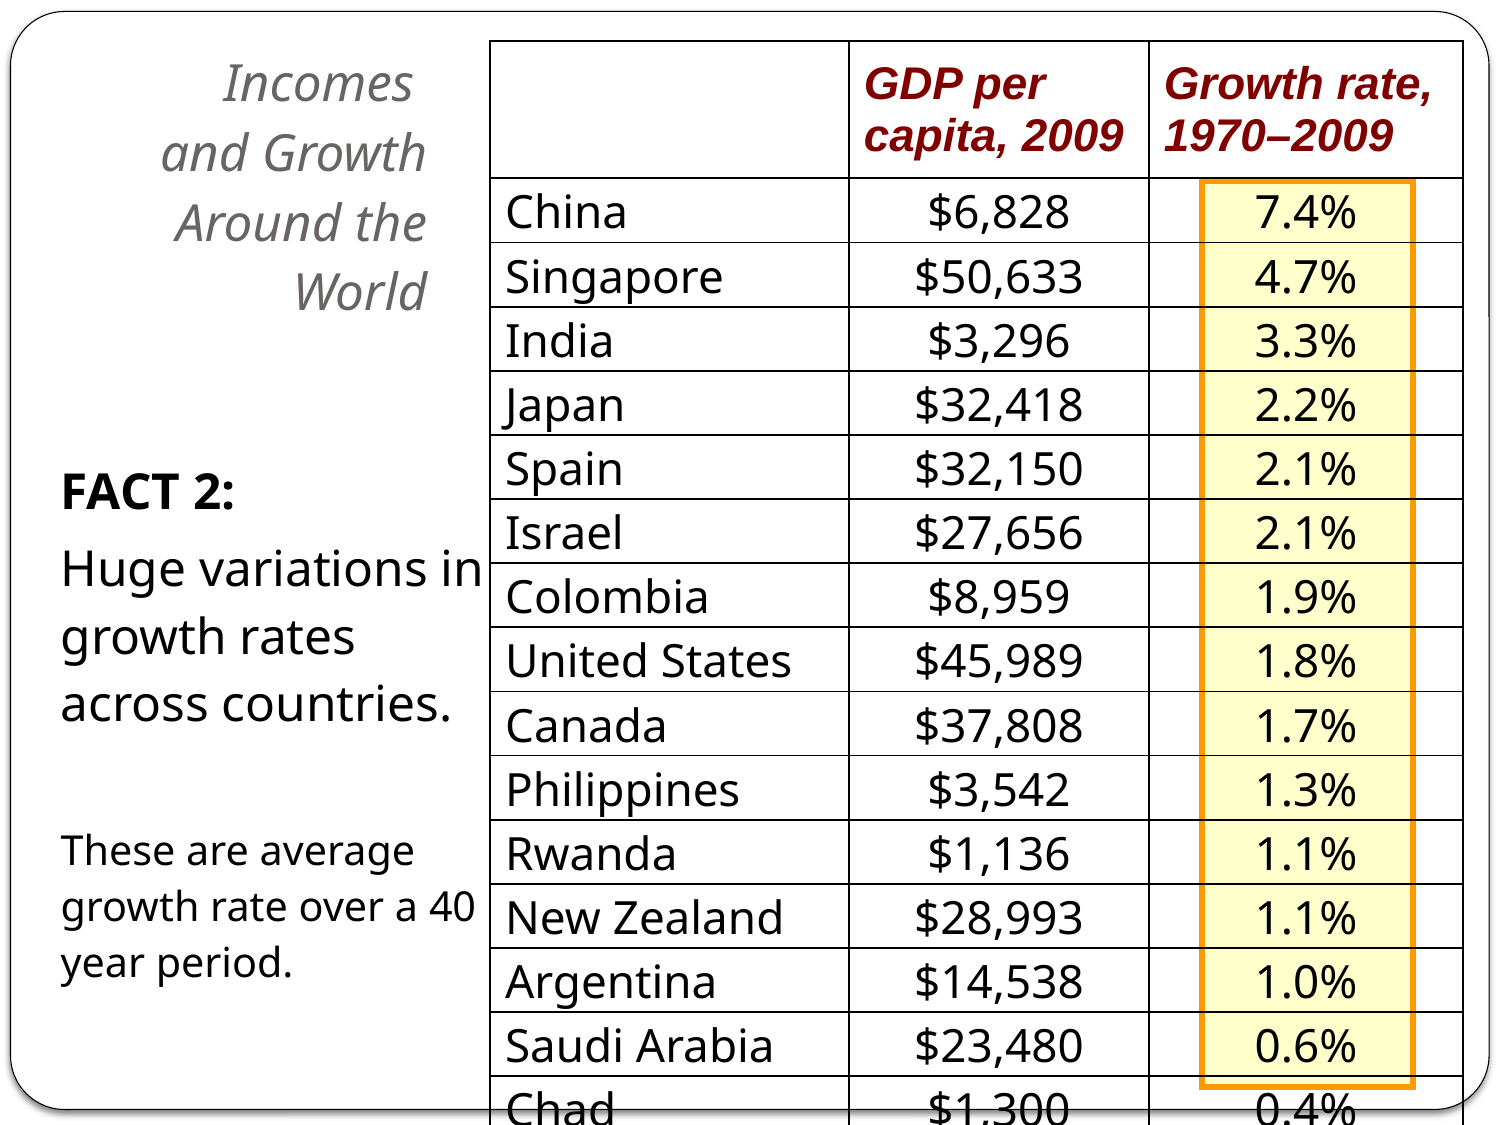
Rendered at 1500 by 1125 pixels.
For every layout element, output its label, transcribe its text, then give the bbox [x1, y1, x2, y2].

table_cell $6,828 [850, 179, 1148, 242]
table_cell $14,538 [850, 949, 1148, 1011]
table_cell $37,808 [850, 692, 1148, 755]
table_cell Canada [501, 692, 848, 755]
list FACT 2: Huge variations in growth rates across countries. These are average growth rate over a 40 year period. [45, 448, 501, 999]
table_cell $3,296 [850, 308, 1148, 370]
table_cell $32,150 [850, 436, 1148, 498]
table_cell 1.1% [1150, 821, 1462, 883]
table_cell Japan [491, 372, 848, 434]
table_cell $1,136 [850, 821, 1148, 883]
table_cell $8,959 [850, 564, 1148, 626]
table_cell 0.4% [1150, 1077, 1462, 1125]
table_cell $1,300 [850, 1077, 1148, 1125]
table_cell Philippines [501, 756, 848, 819]
table_cell 4.7% [1150, 243, 1462, 306]
table_cell 1.0% [1150, 949, 1462, 1011]
table_cell 2.1% [1150, 500, 1462, 562]
table_cell Israel [501, 500, 848, 562]
table_cell 7.4% [1150, 179, 1462, 242]
table_cell Colombia [501, 564, 848, 626]
table_cell $27,656 [850, 500, 1148, 562]
table_cell $3,542 [850, 756, 1148, 819]
table_cell China [491, 179, 848, 242]
table_header [491, 42, 848, 177]
table_cell $45,989 [850, 628, 1148, 691]
table_cell New Zealand [501, 885, 848, 947]
table_cell Chad [491, 1077, 848, 1125]
table_cell 0.6% [1150, 1013, 1462, 1075]
table_cell 1.7% [1150, 692, 1462, 755]
table_header GDP per capita, 2009 [850, 42, 1148, 177]
table_cell United States [501, 628, 848, 691]
table_cell Spain [491, 436, 848, 498]
table_cell 1.9% [1150, 564, 1462, 626]
table_cell $23,480 [850, 1013, 1148, 1075]
table_cell 3.3% [1150, 308, 1462, 370]
table_header Growth rate, 1970–2009 [1150, 42, 1462, 177]
title Incomes and Growth Around the World [56, 39, 443, 341]
table_cell $50,633 [850, 243, 1148, 306]
table_cell 2.1% [1150, 436, 1462, 498]
table_cell 1.8% [1150, 628, 1462, 691]
table_cell Argentina [491, 949, 848, 1011]
table_cell India [491, 308, 848, 370]
table_cell 2.2% [1150, 372, 1462, 434]
table_cell Saudi Arabia [491, 1013, 848, 1075]
table_cell 1.1% [1150, 885, 1462, 947]
table_cell Singapore [491, 243, 848, 306]
table_cell $32,418 [850, 372, 1148, 434]
table_cell Rwanda [501, 821, 848, 883]
table_cell 1.3% [1150, 756, 1462, 819]
table_cell $28,993 [850, 885, 1148, 947]
